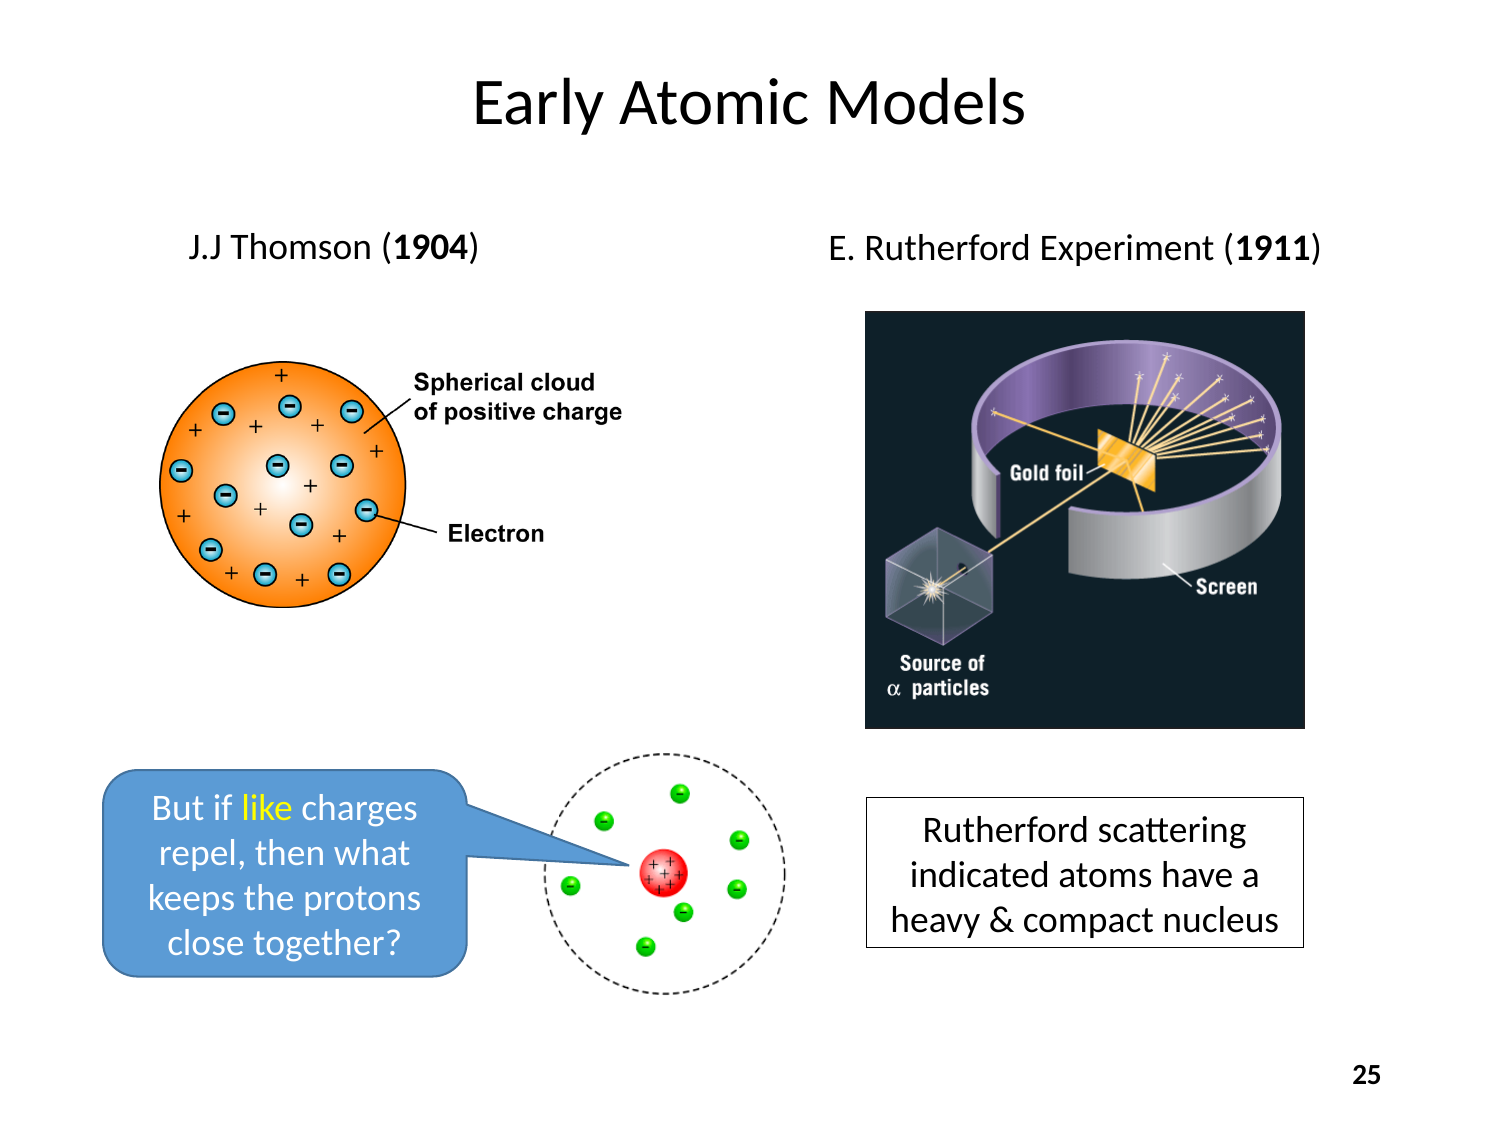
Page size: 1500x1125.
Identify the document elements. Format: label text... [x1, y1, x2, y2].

picture [159, 361, 622, 608]
text_box J.J Thomson (1904) [159, 214, 509, 275]
picture [865, 311, 1305, 729]
text_box But if like charges repel, then what keeps the protons close together? [102, 769, 539, 978]
text_box E. Rutherford Experiment (1911) [813, 241, 1357, 276]
text_box Early Atomic Models [103, 59, 1397, 241]
text_box Rutherford scattering indicated atoms have a heavy & compact nucleus [866, 797, 1304, 948]
picture [539, 750, 794, 997]
slide_number 25 [1059, 1042, 1397, 1103]
